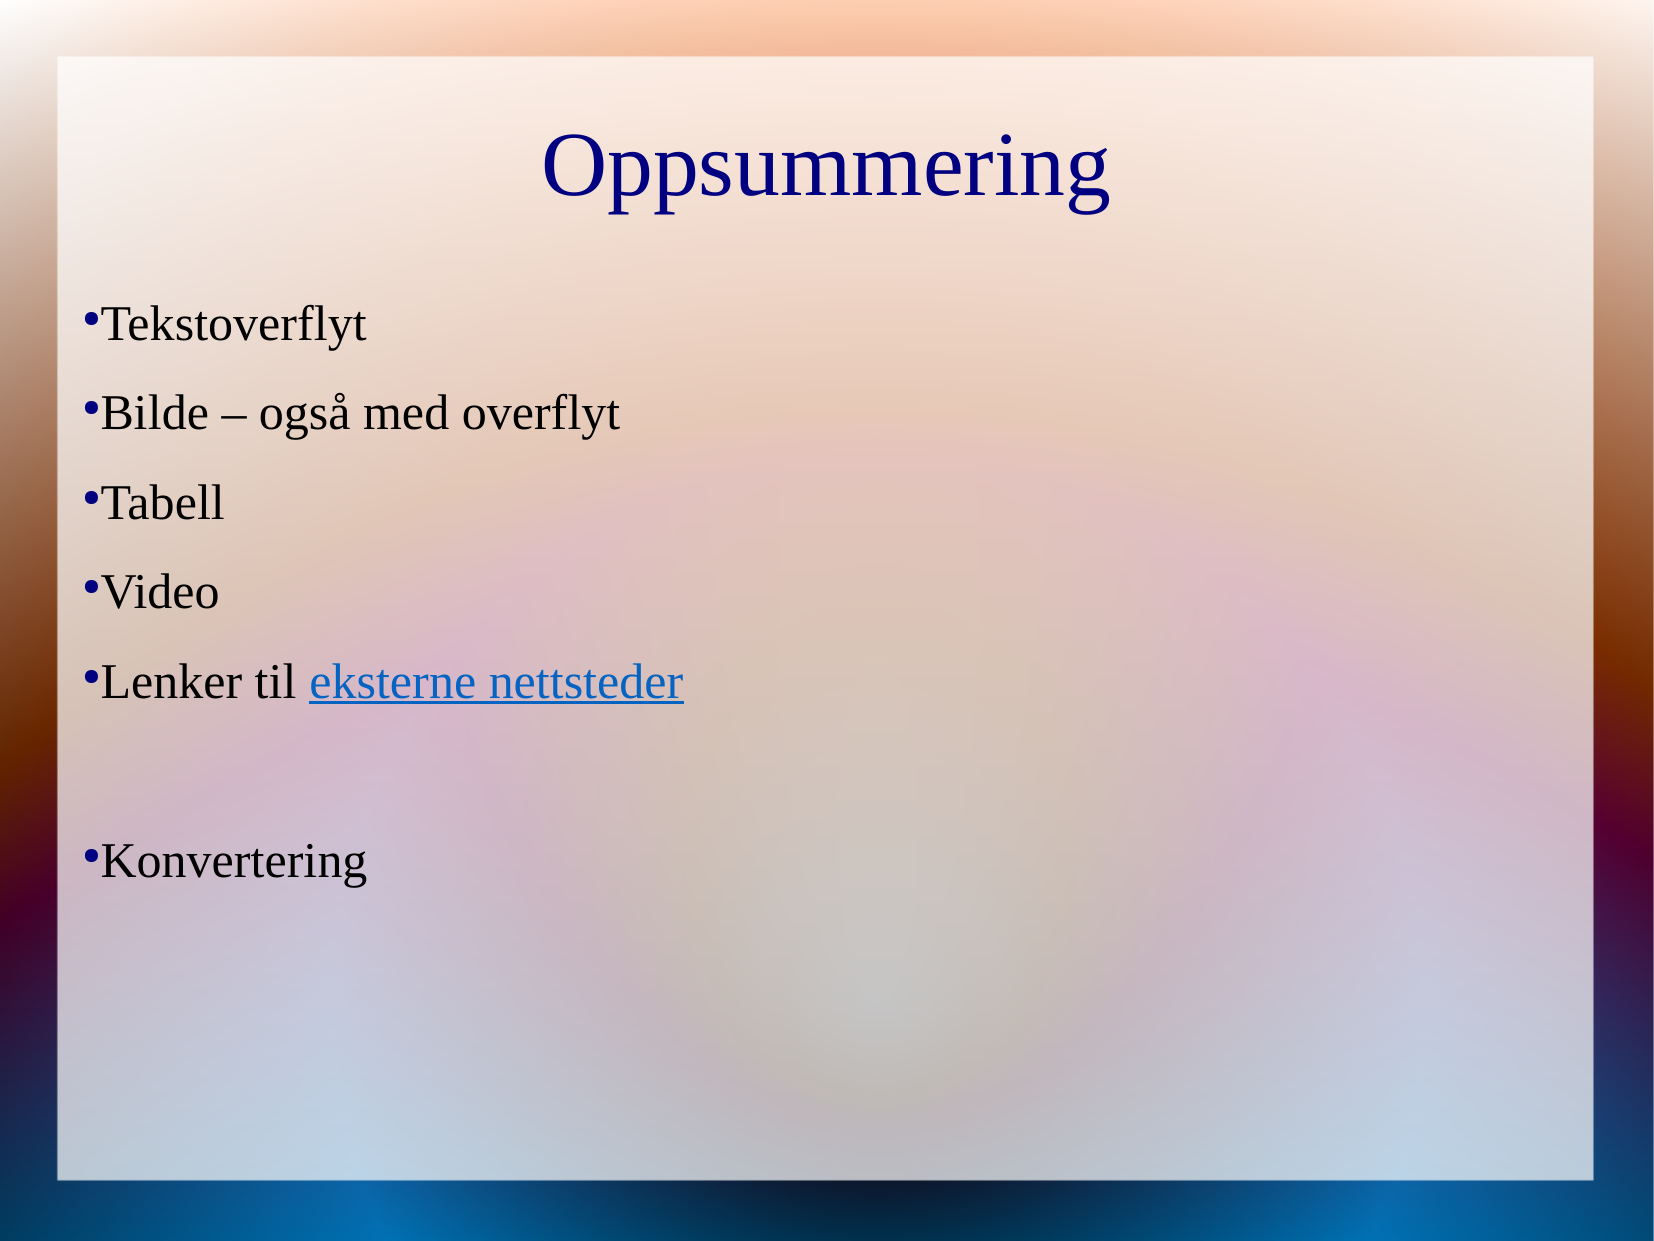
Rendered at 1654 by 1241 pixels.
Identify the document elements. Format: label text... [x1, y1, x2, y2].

list Tekstoverflyt Bilde – også med overflyt Tabell Video Lenker til eksterne nettsteder Konvertering [82, 290, 1571, 1109]
title Oppsummering [82, 55, 1571, 263]
picture [0, 0, 1654, 1241]
